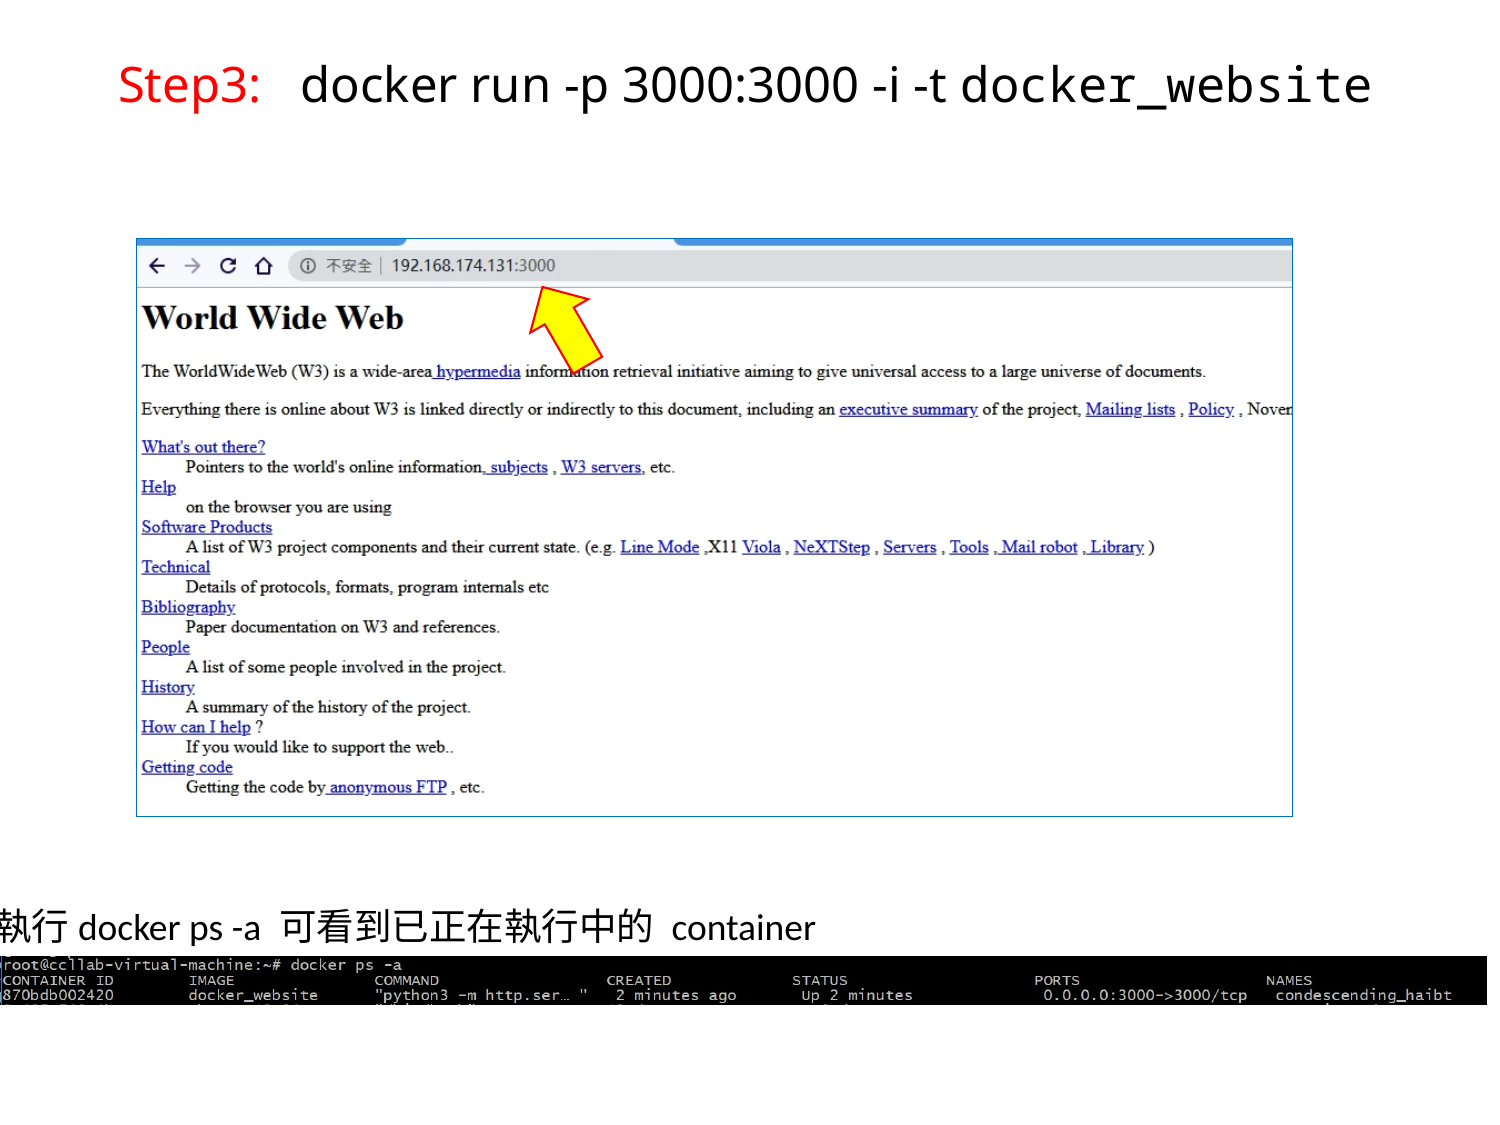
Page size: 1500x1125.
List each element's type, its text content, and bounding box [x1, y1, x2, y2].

picture [0, 956, 1487, 1005]
title Step3: docker run -p 3000:3000 -i -t docker_website [103, 26, 1397, 148]
picture [136, 238, 1293, 817]
text_box 執行docker ps -a 可看到已正在執行中的 container [0, 895, 831, 956]
